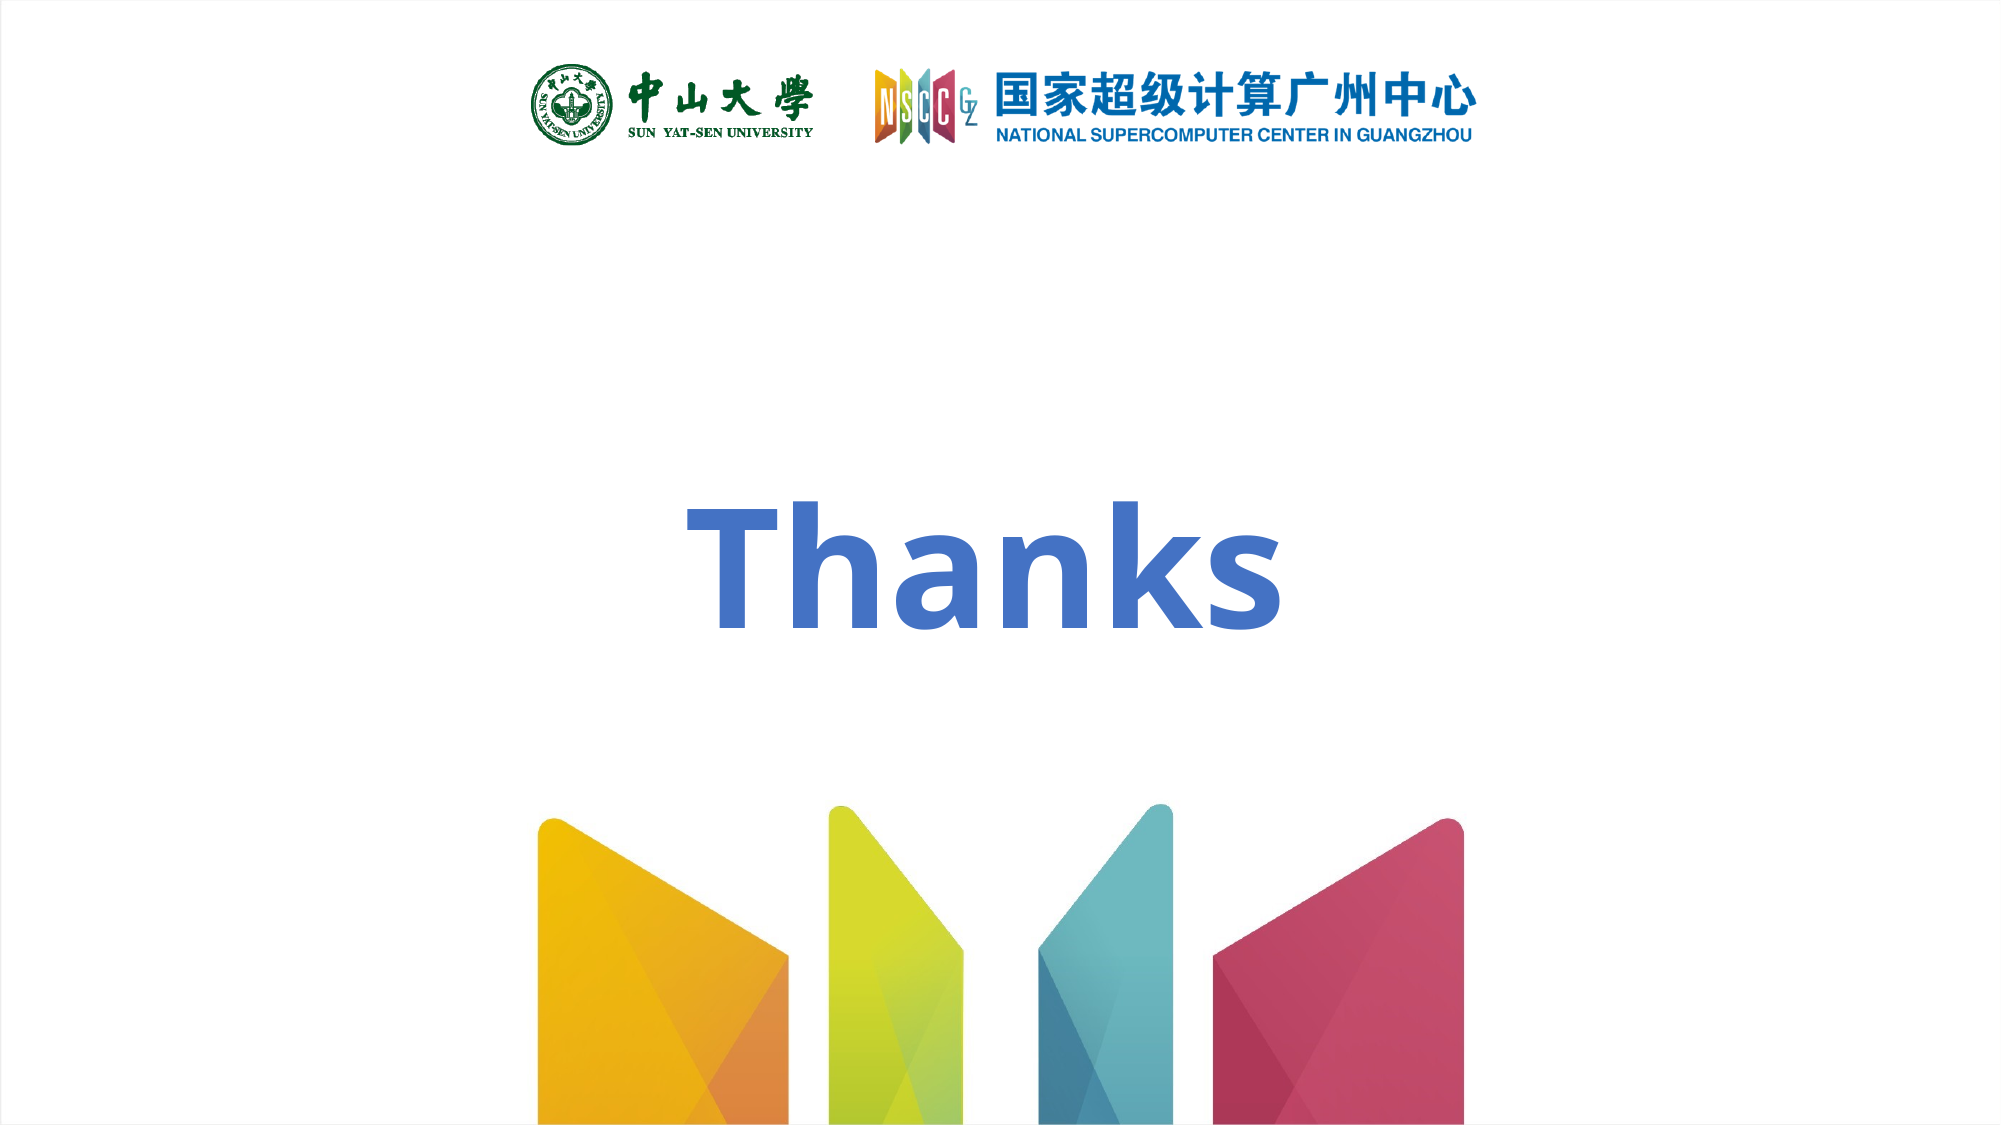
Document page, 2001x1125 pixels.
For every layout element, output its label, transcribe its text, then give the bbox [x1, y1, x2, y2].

text_box Thanks [669, 453, 1331, 669]
picture [0, 0, 2001, 1125]
